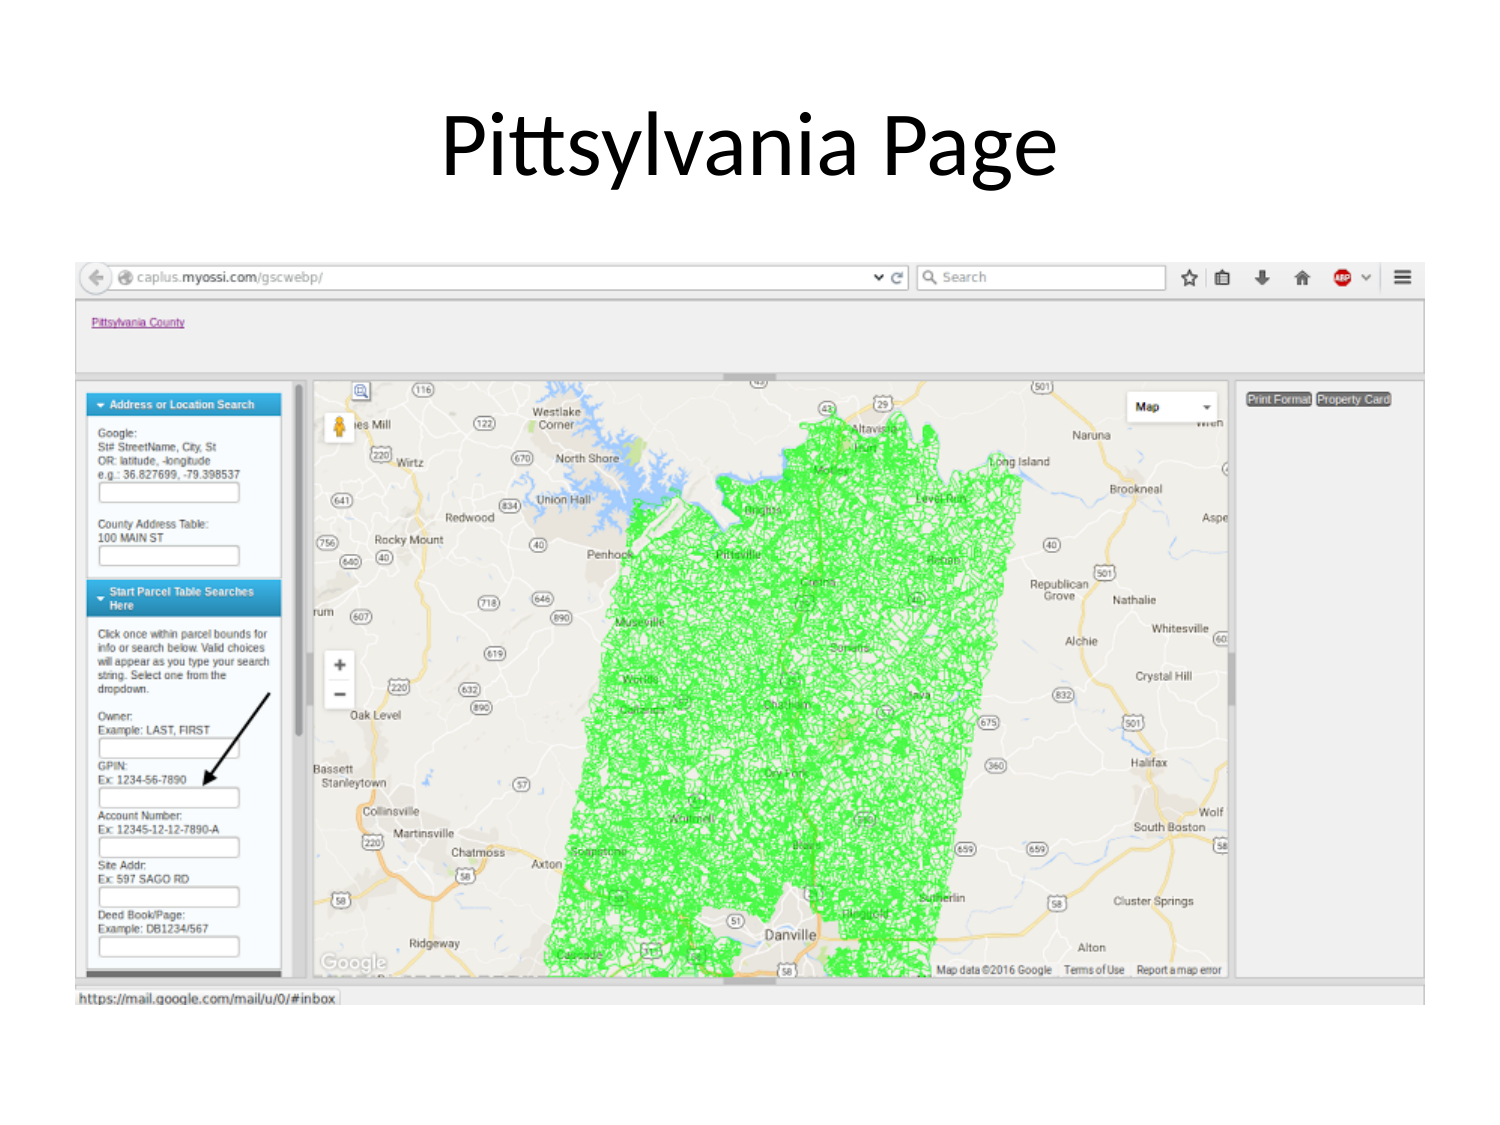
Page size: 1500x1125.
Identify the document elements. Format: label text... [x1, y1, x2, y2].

title Pittsylvania Page [75, 45, 1425, 233]
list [74, 262, 1426, 1006]
